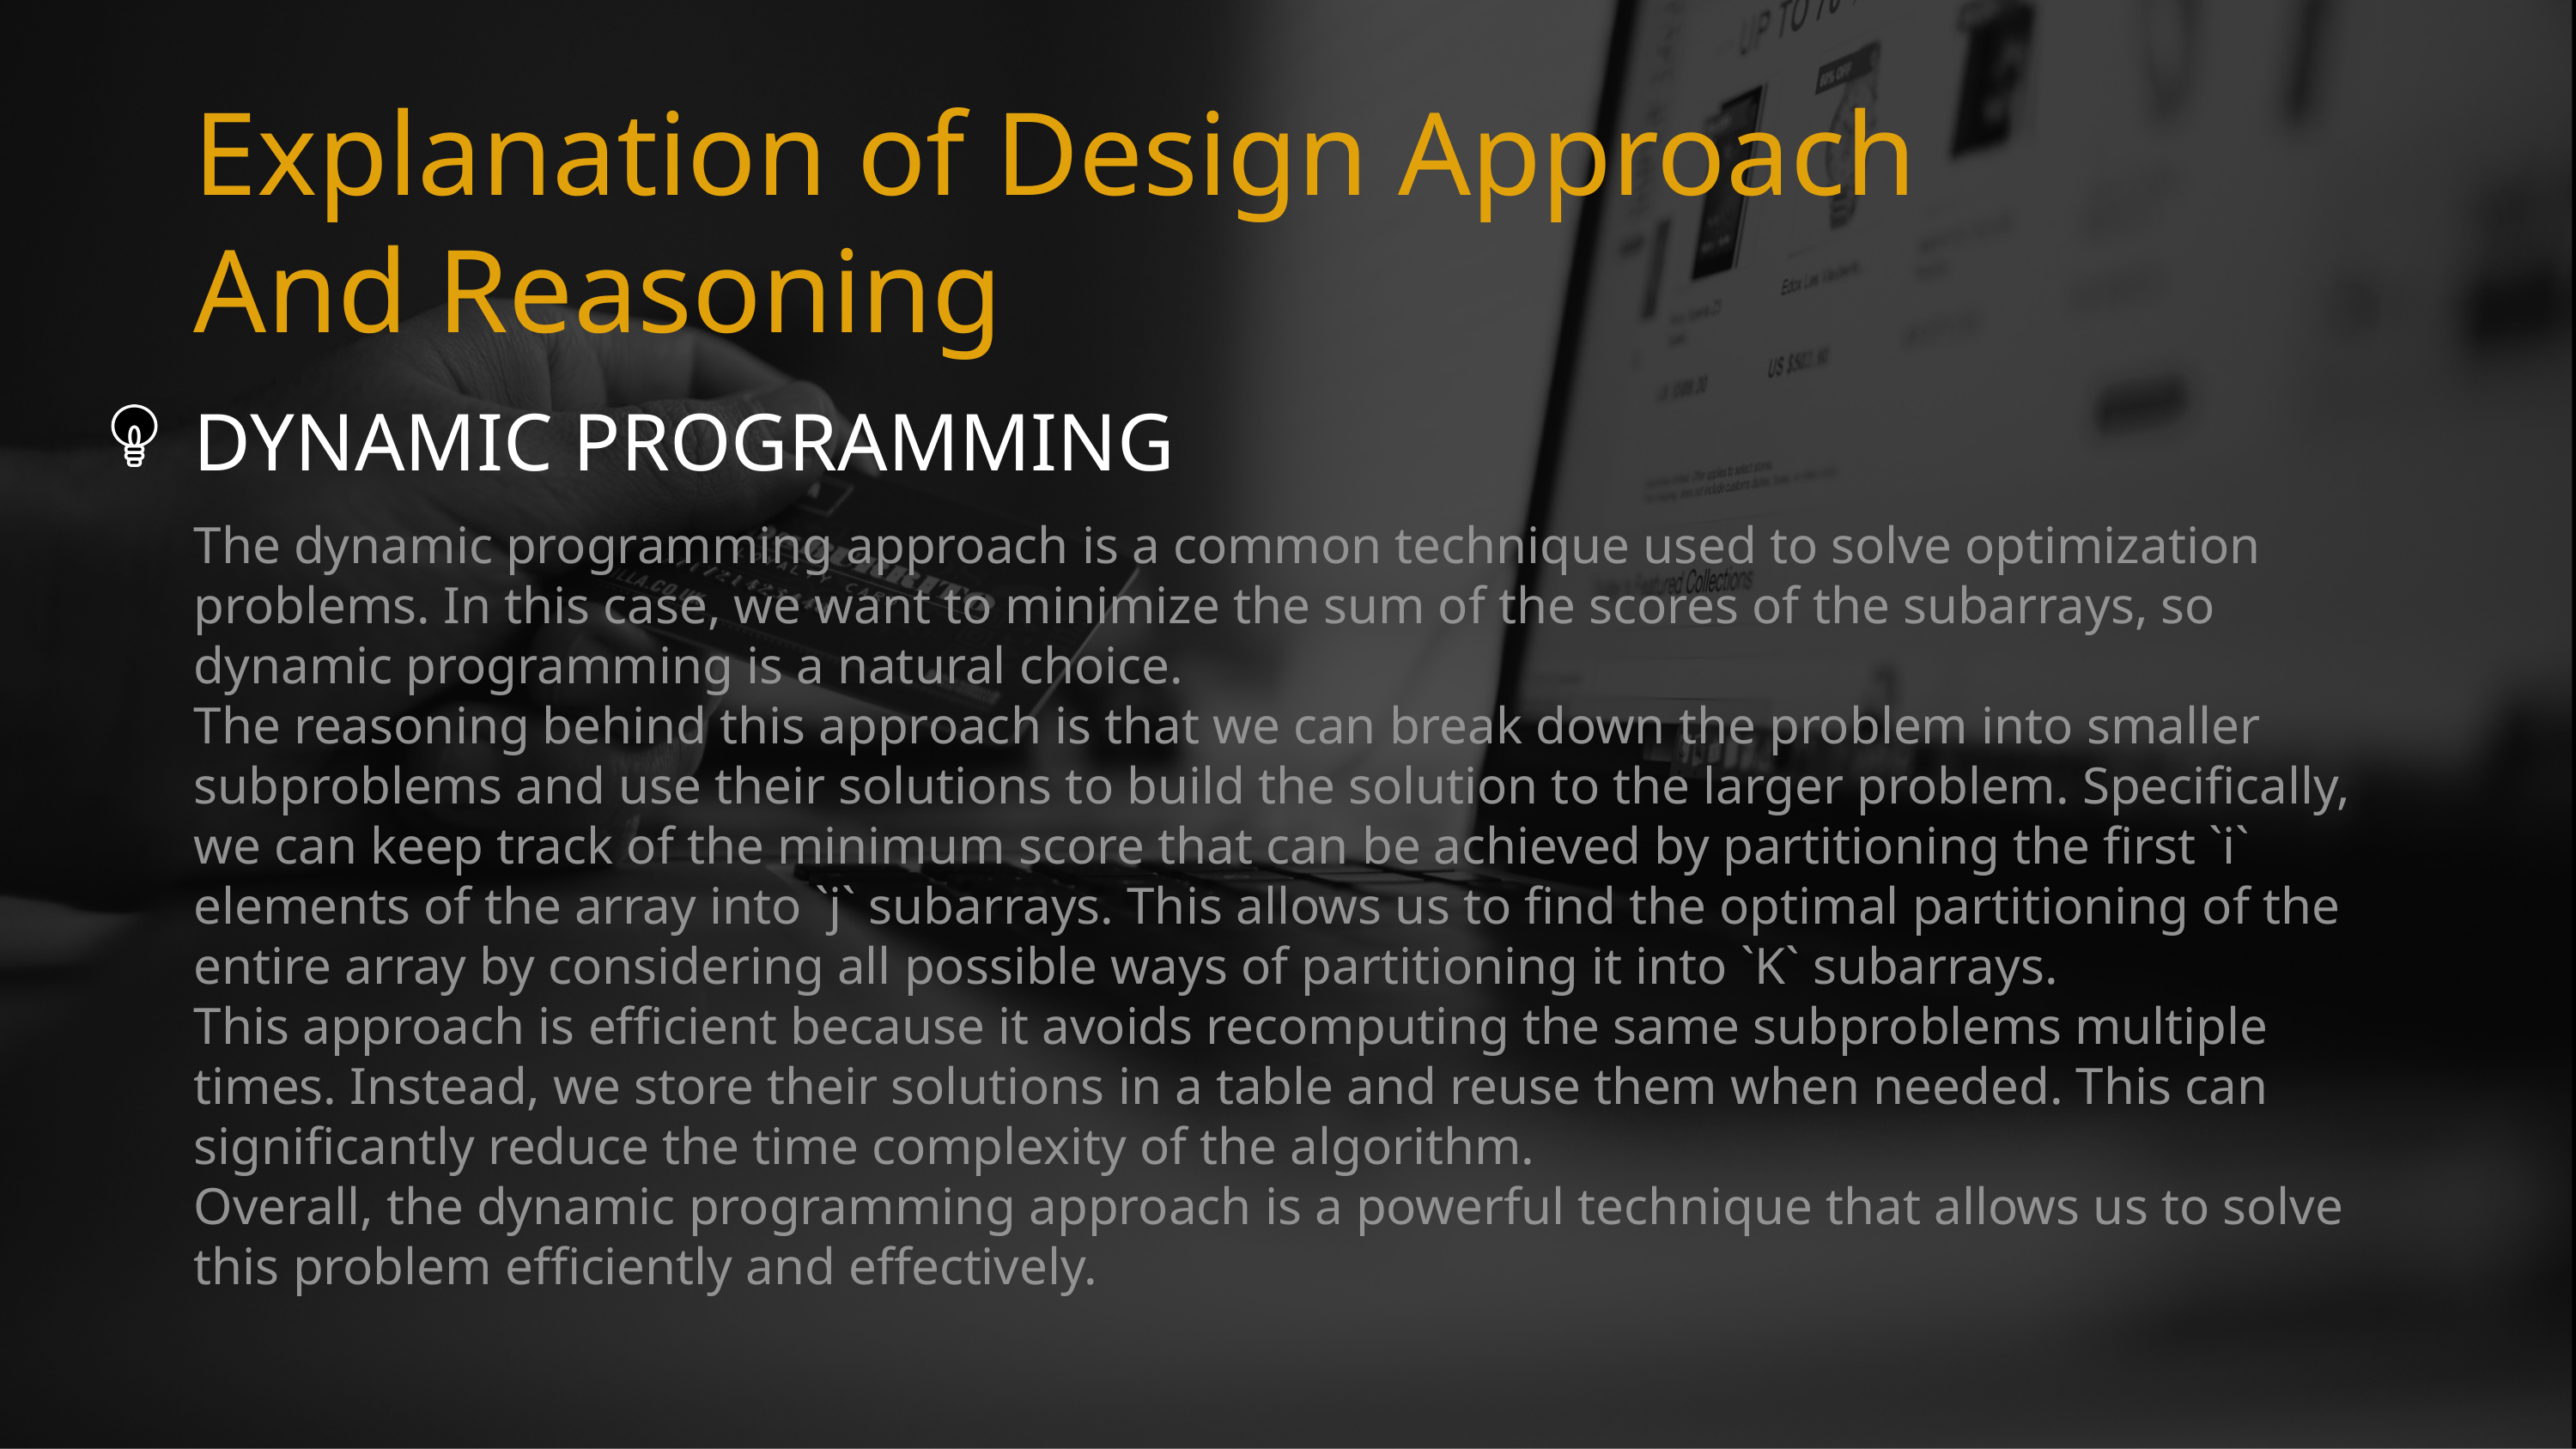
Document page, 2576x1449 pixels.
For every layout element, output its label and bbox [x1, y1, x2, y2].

text_box [0, 0, 2573, 1449]
text_box [106, 401, 161, 467]
text_box [2573, 0, 2576, 1449]
text_box [193, 80, 2383, 1379]
